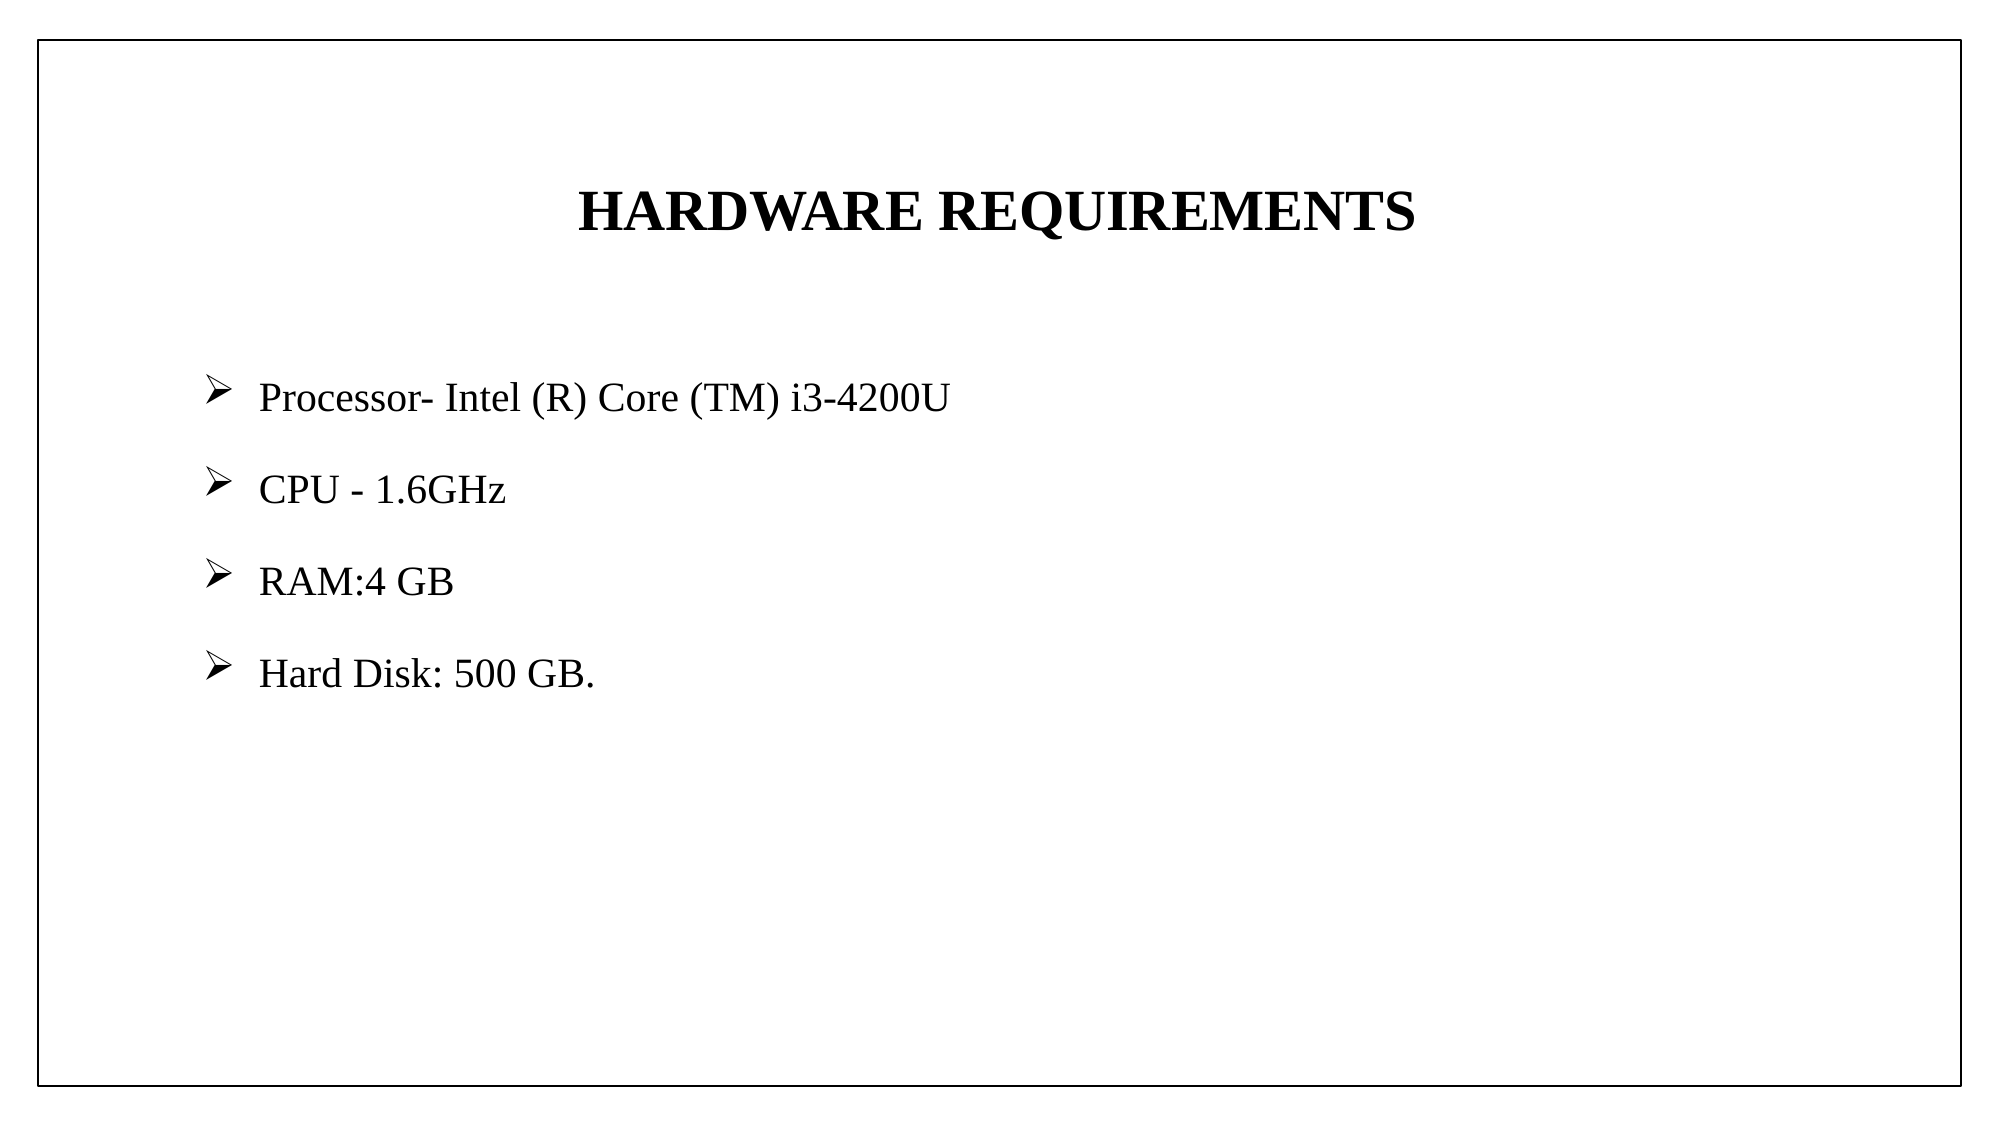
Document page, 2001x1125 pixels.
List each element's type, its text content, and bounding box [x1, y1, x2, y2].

list Processor- Intel (R) Core (TM) i3-4200U CPU - 1.6GHz RAM:4 GB Hard Disk: 500 GB. [187, 337, 1808, 1000]
title HARDWARE REQUIREMENTS [187, 99, 1808, 323]
